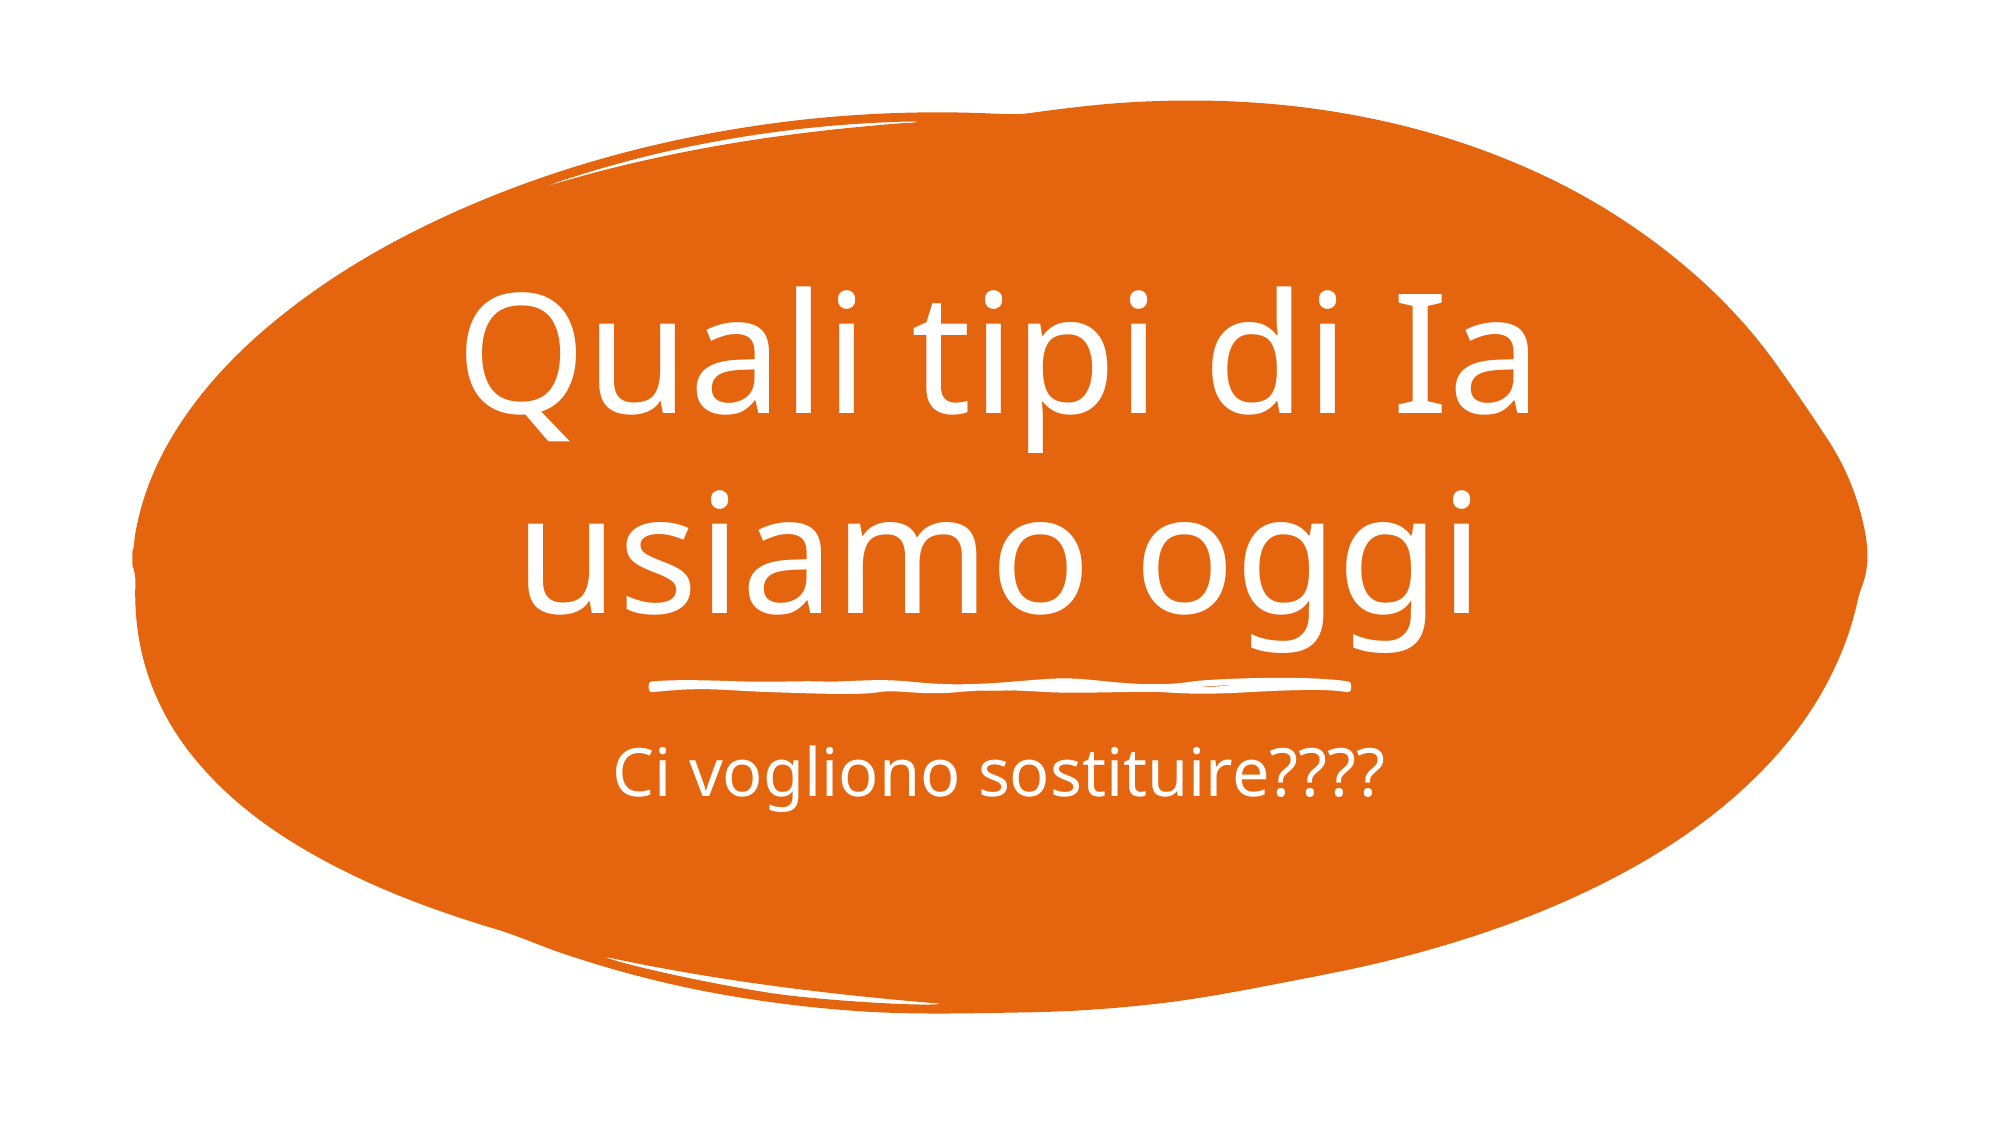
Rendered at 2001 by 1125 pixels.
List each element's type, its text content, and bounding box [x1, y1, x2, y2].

title Quali tipi di Ia usiamo oggi [338, 313, 1661, 654]
list Ci vogliono sostituire???? [529, 713, 1470, 867]
